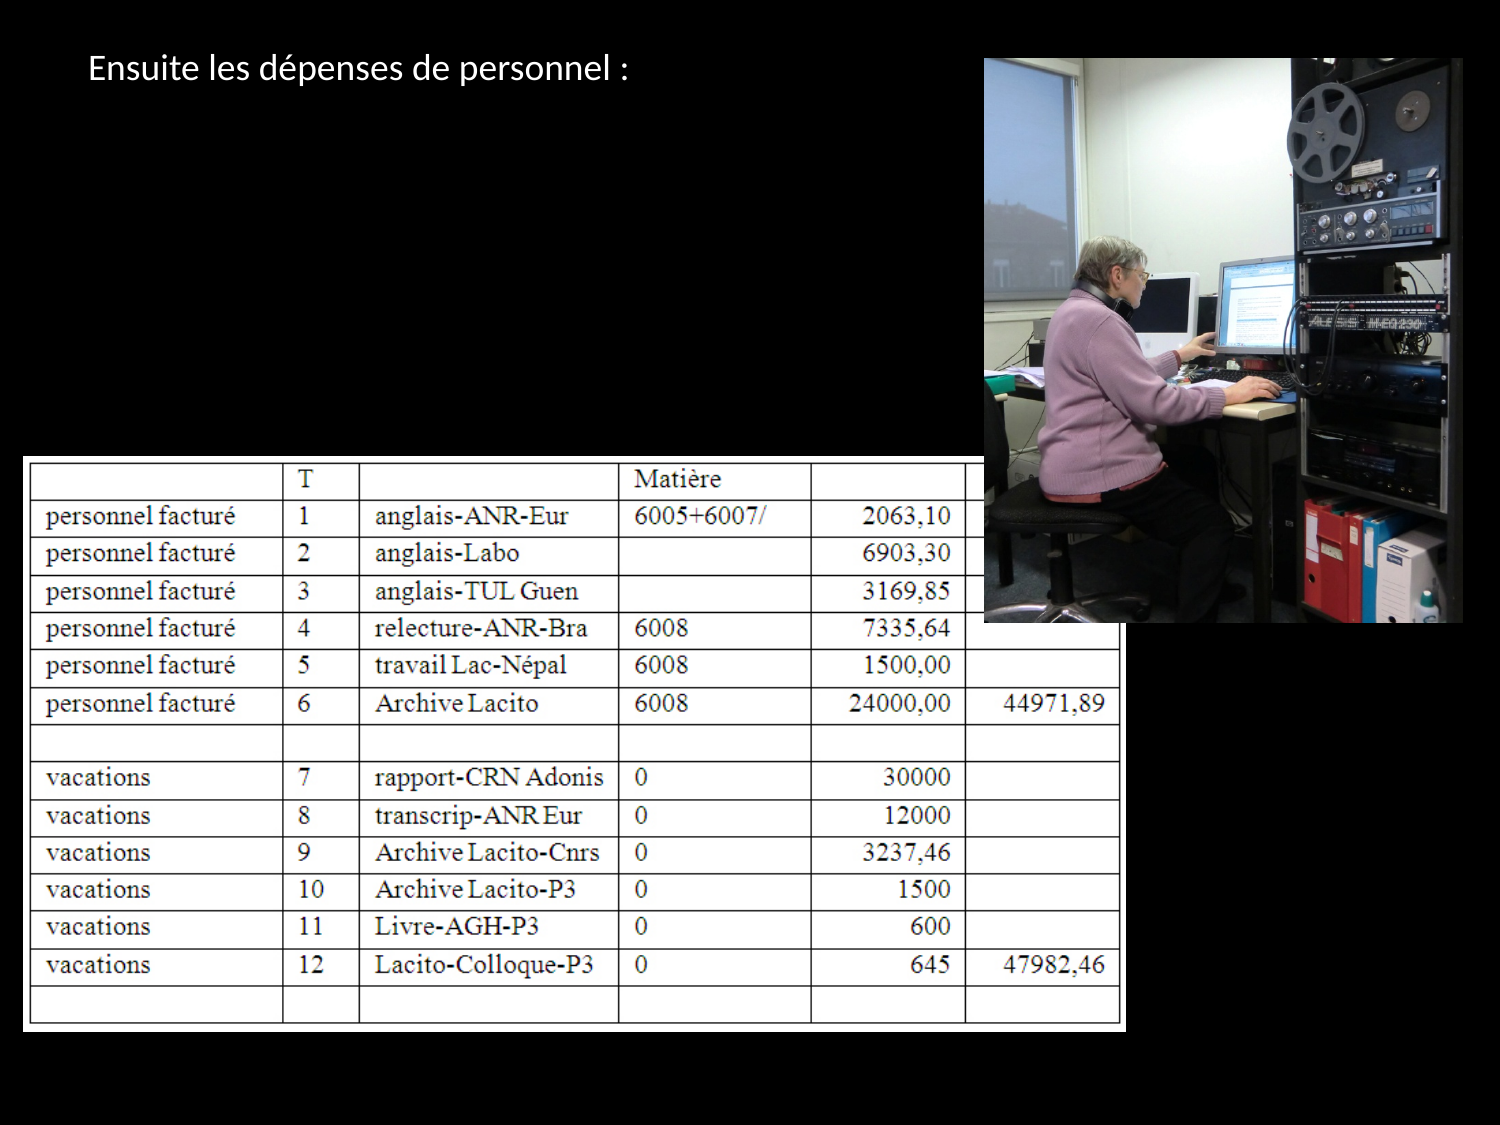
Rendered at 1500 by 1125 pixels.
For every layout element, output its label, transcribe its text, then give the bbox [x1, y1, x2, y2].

text_box Ensuite les dépenses de personnel : [73, 35, 646, 95]
picture [984, 58, 1463, 624]
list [23, 456, 1126, 1032]
